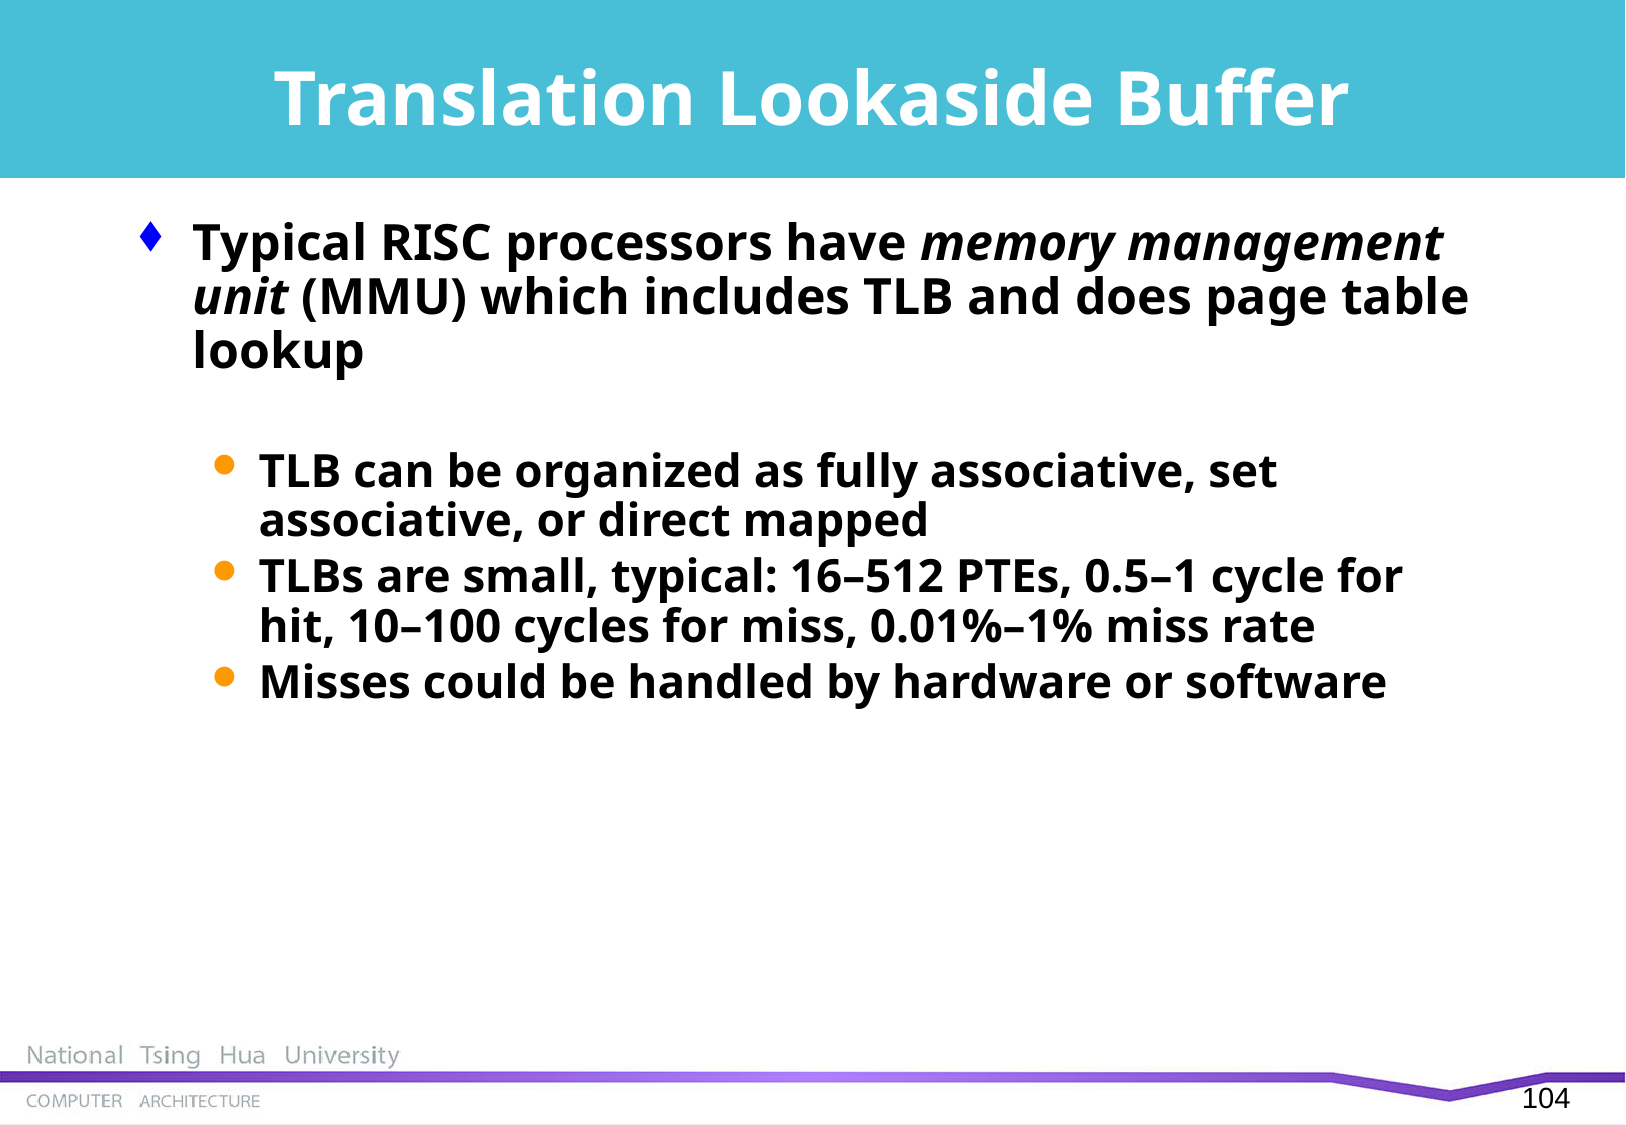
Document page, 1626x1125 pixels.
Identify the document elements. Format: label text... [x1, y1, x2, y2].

picture [0, 0, 1626, 1125]
list Typical RISC processors have memory management unit (MMU) which includes TLB and does page table lookup TLB can be organized as fully associative, set associative, or direct mapped TLBs are small, typical: 16–512 PTEs, 0.5–1 cycle for hit, 10–100 cycles for miss, 0.01%–1% miss rate Misses could be handled by hardware or software [121, 209, 1504, 1044]
slide_number 103 [1247, 1059, 1586, 1125]
title Translation Lookaside Buffer [121, 27, 1504, 177]
